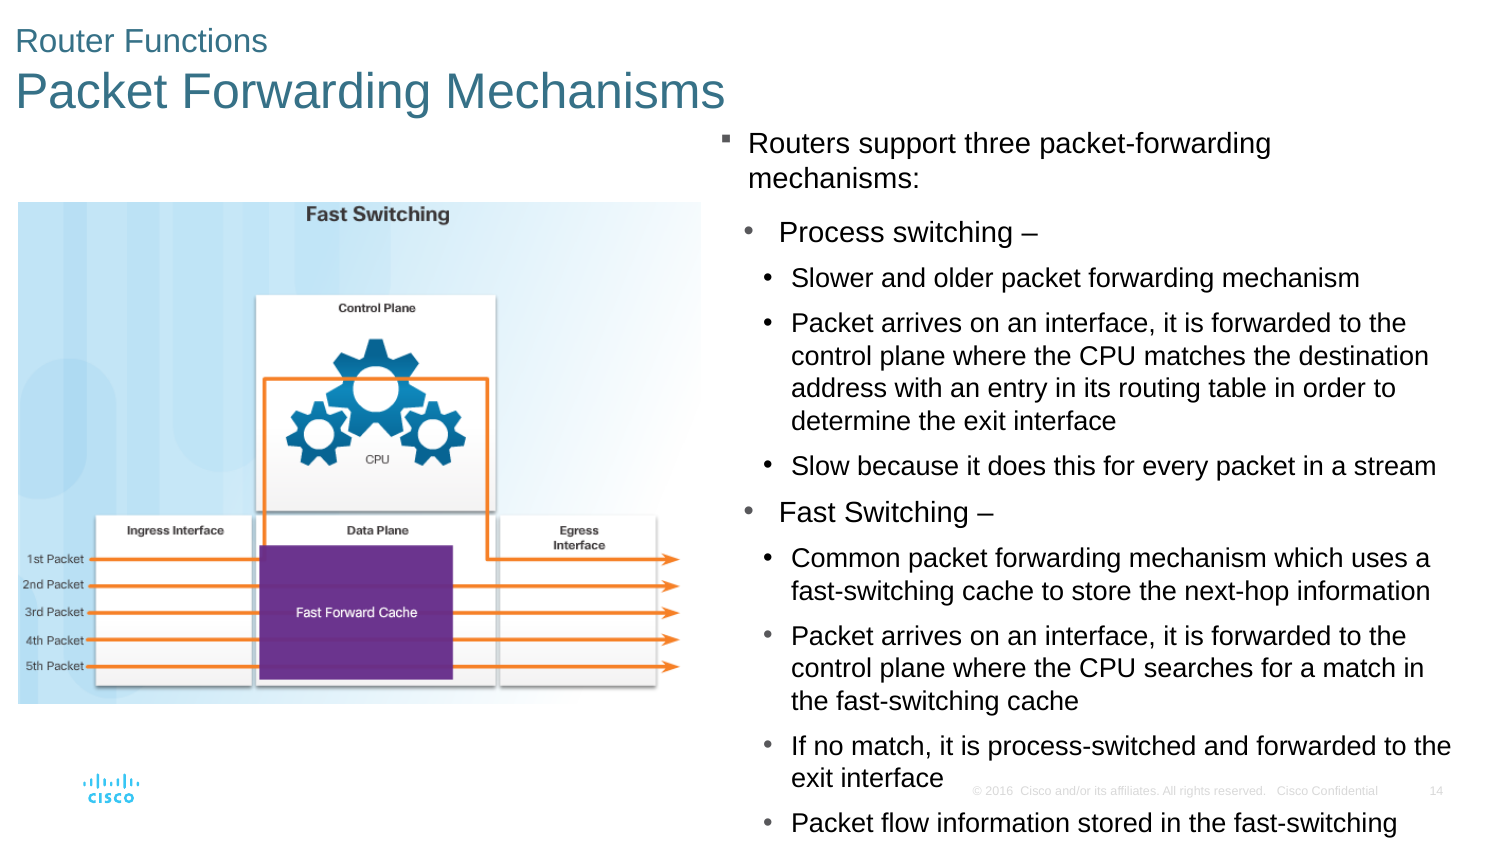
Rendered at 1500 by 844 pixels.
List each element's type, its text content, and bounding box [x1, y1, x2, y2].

title Router Functions Packet Forwarding Mechanisms [0, 6, 838, 131]
picture [18, 202, 701, 704]
list Routers support three packet-forwarding mechanisms: Process switching – Slower and older packet forwarding mechanism Packet arrives on an interface, it is forwarded to the control plane where the CPU matches the destination address with an entry in its routing table in order to determine the exit interface Slow because it does this for every packet in a stream Fast Switching – Common packet forwarding mechanism which uses a fast-switching cache to store the next-hop information Packet arrives on an interface, it is forwarded to the control plane where the CPU searches for a match in the fast-switching cache If no match, it is process-switched and forwarded to the exit interface Packet flow information stored in the fast-switching cache for quick lookup [705, 116, 1482, 829]
